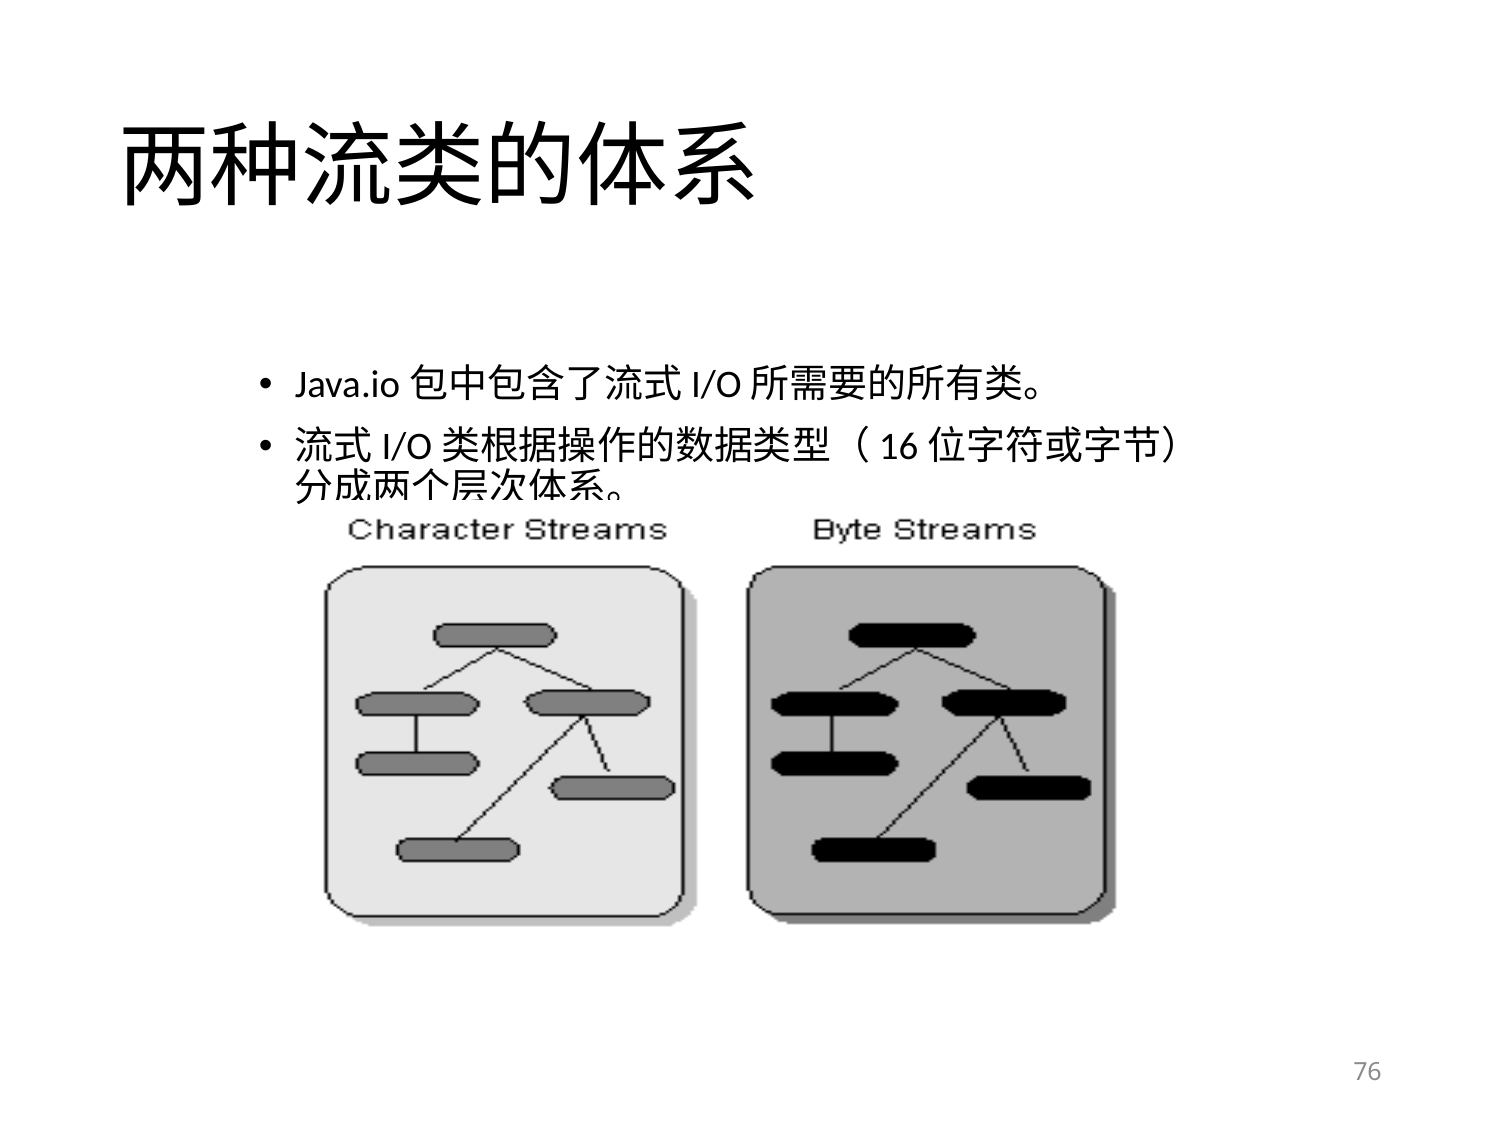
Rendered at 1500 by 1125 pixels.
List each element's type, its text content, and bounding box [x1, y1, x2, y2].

title 两种流类的体系 [103, 59, 1397, 278]
picture [306, 500, 1123, 930]
list Java.io包中包含了流式I/O所需要的所有类。 流式I/O类根据操作的数据类型（16位字符或字节）分成两个层次体系。 [243, 356, 1250, 519]
slide_number 76 [1059, 1042, 1397, 1103]
